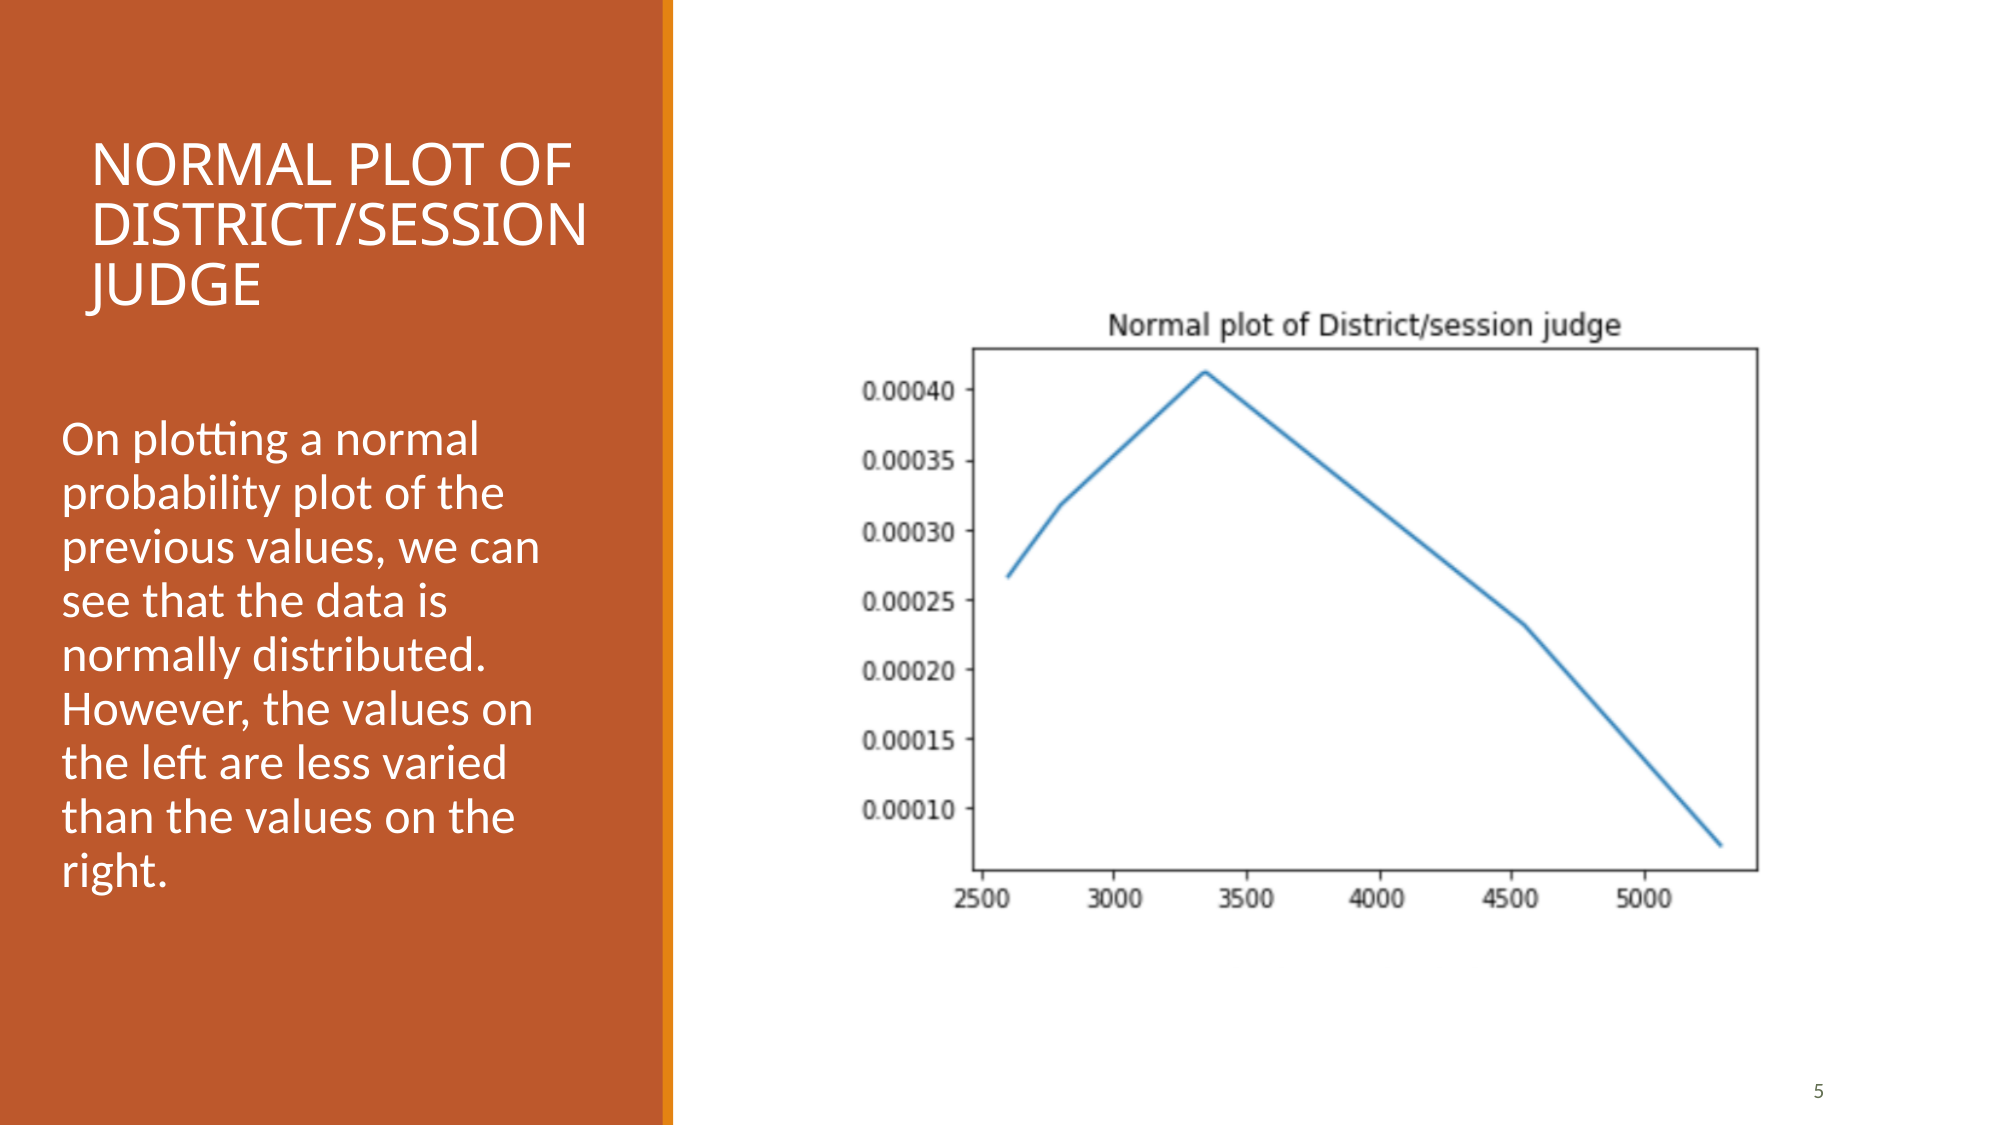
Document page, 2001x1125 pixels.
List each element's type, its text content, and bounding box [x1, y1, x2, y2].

slide_number 5 [1624, 1059, 1840, 1120]
title NORMAL PLOT OF DISTRICT/SESSION JUDGE [75, 97, 617, 325]
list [796, 263, 1787, 969]
list On plotting a normal probability plot of the previous values, we can see that the data is normally distributed. However, the values on the left are less varied than the values on the right. [46, 405, 600, 1035]
